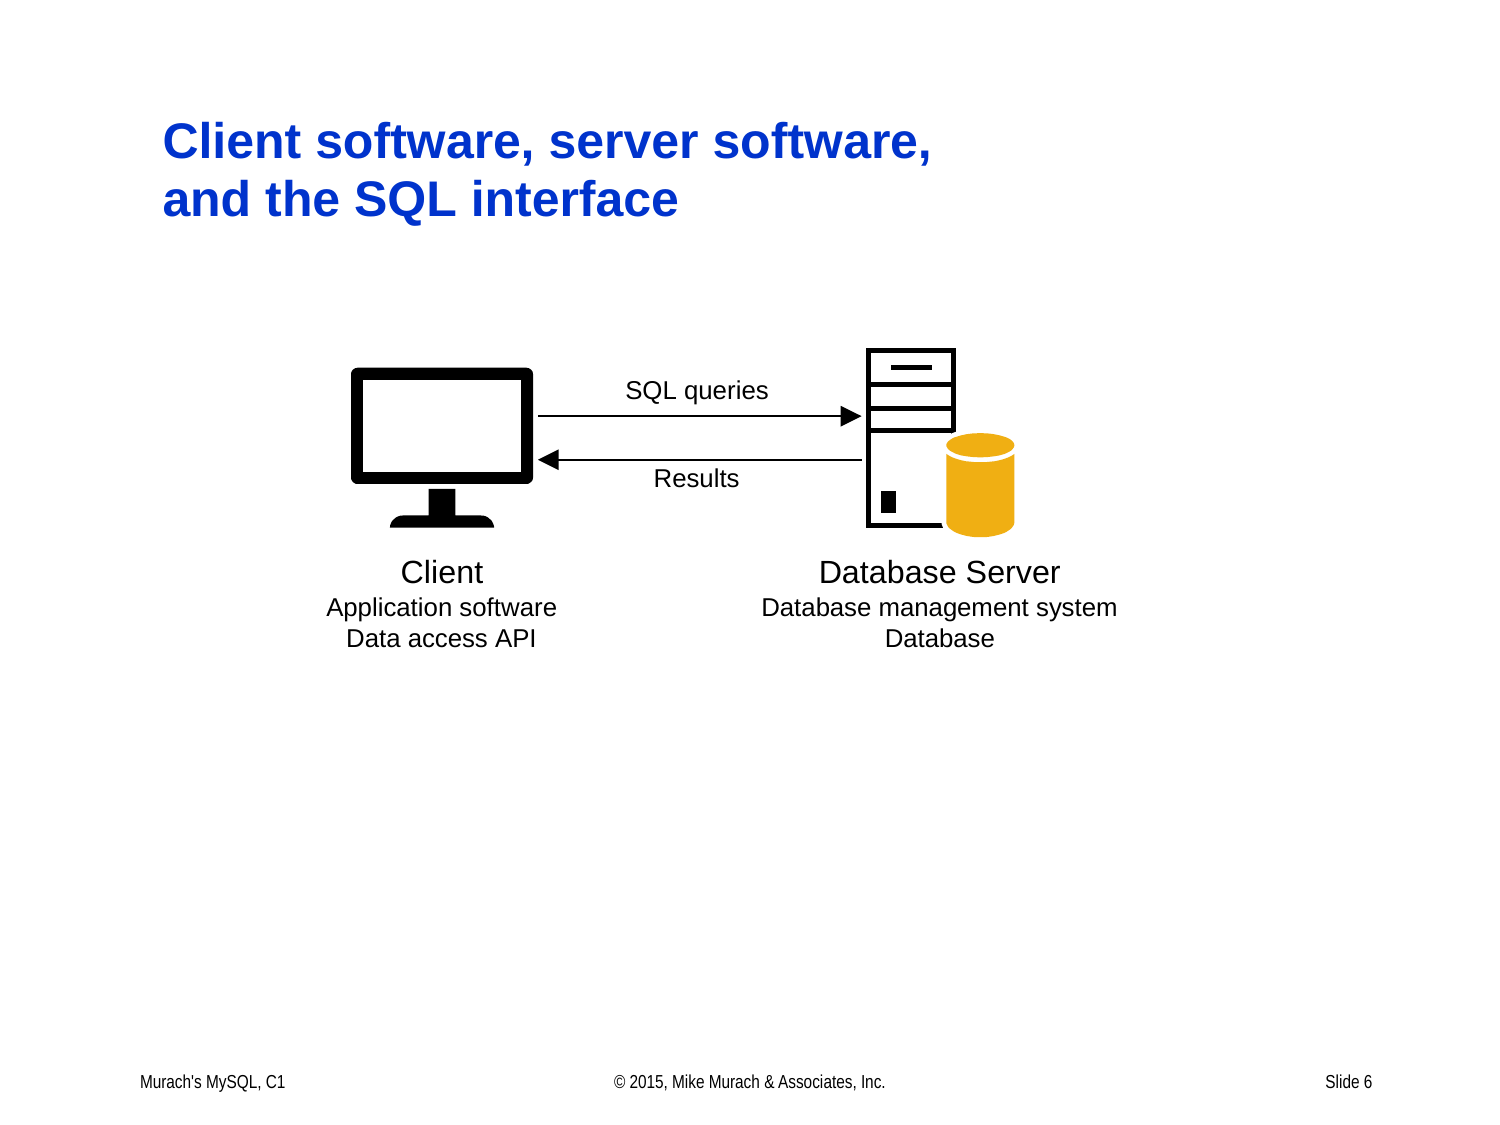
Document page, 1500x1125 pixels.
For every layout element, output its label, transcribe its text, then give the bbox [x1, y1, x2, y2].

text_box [0, 337, 1151, 823]
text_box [162, 112, 1371, 240]
slide_number Murach's MySQL, C1 [124, 1024, 451, 1101]
slide_number Slide 6 [1074, 1024, 1388, 1101]
footer © 2015, Mike Murach & Associates, Inc. [474, 1024, 1026, 1101]
